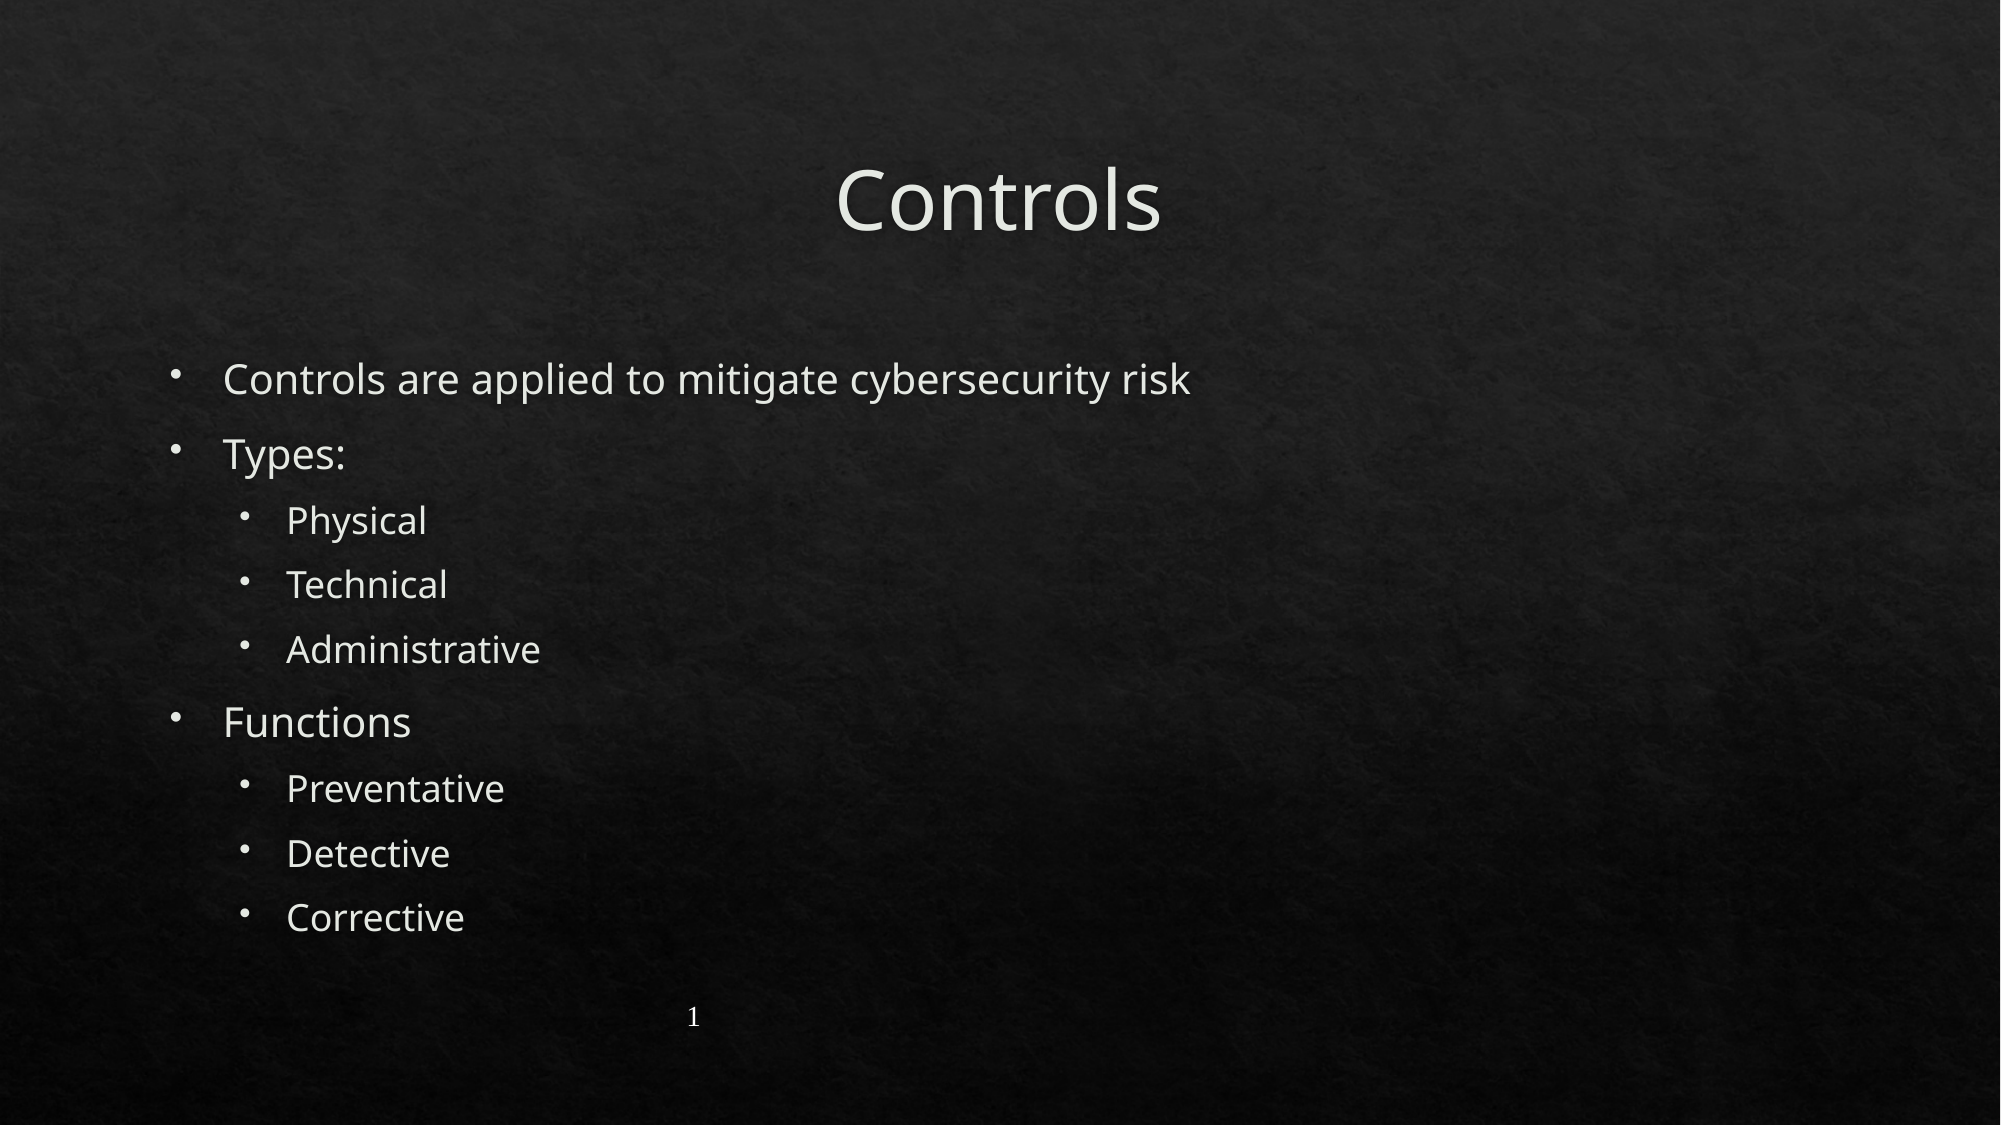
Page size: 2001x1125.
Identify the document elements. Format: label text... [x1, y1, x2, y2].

list Controls are applied to mitigate cybersecurity risk Types: Physical Technical Administrative Functions Preventative Detective Corrective [149, 340, 1849, 950]
footer 1 [149, 984, 1245, 1045]
title Controls [149, 99, 1849, 307]
